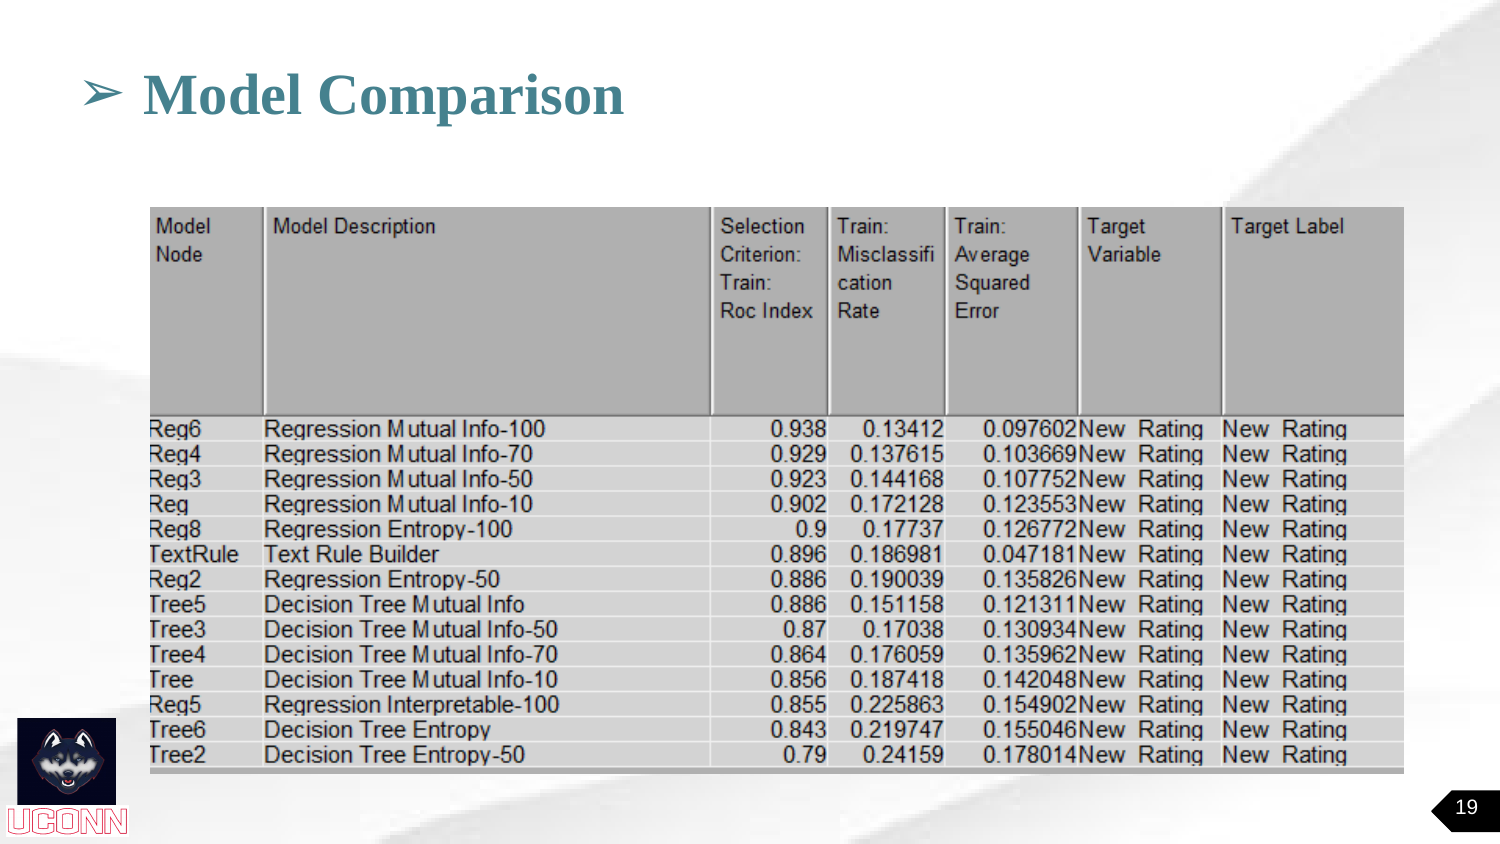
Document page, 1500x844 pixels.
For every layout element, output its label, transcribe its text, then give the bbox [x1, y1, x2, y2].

text_box 19 [1440, 781, 1500, 832]
text_box Model Comparison [54, 41, 1303, 142]
text_box [1431, 803, 1440, 820]
picture [0, 0, 1500, 844]
